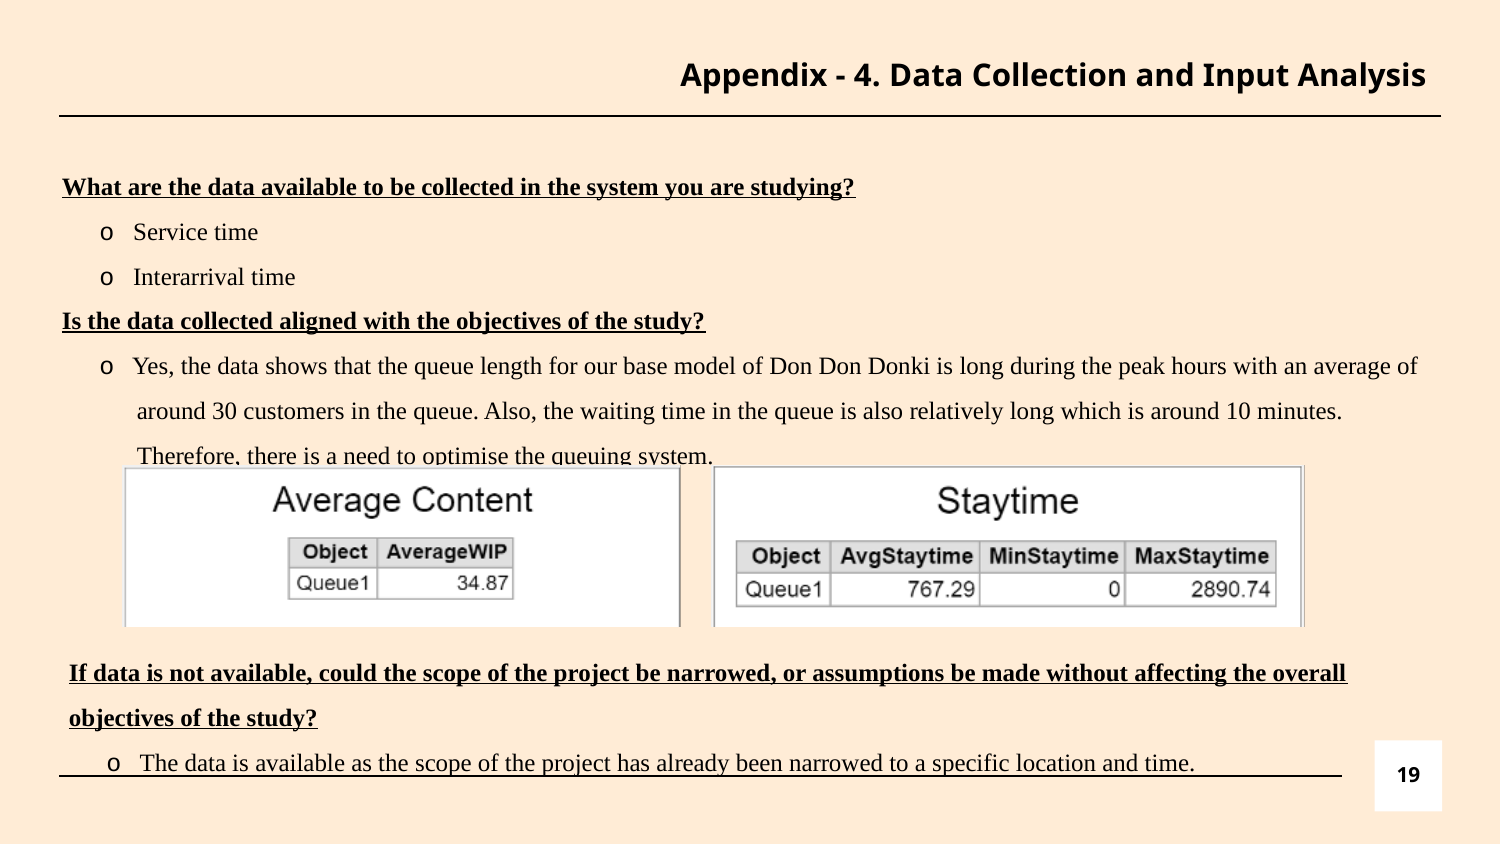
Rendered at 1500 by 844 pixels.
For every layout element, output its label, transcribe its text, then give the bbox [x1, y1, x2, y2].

picture [711, 465, 1307, 627]
picture [121, 465, 682, 627]
title Appendix - 4. Data Collection and Input Analysis [266, 38, 1443, 110]
slide_number ‹#› [1374, 740, 1443, 812]
text_box If data is not available, could the scope of the project be narrowed, or assumptions be made without affecting the overall objectives of the study? o The data is available as the scope of the project has already been narrowed to a specific location and time. [16, 626, 1403, 844]
text_box What are the data available to be collected in the system you are studying? o Service time o Interarrival time Is the data collected aligned with the objectives of the study? o Yes, the data shows that the queue length for our base model of Don Don Donki is long during the peak hours with an average of around 30 customers in the queue. Also, the waiting time in the queue is also relatively long which is around 10 minutes. Therefore, there is a need to optimise the queuing system. [9, 140, 1463, 485]
